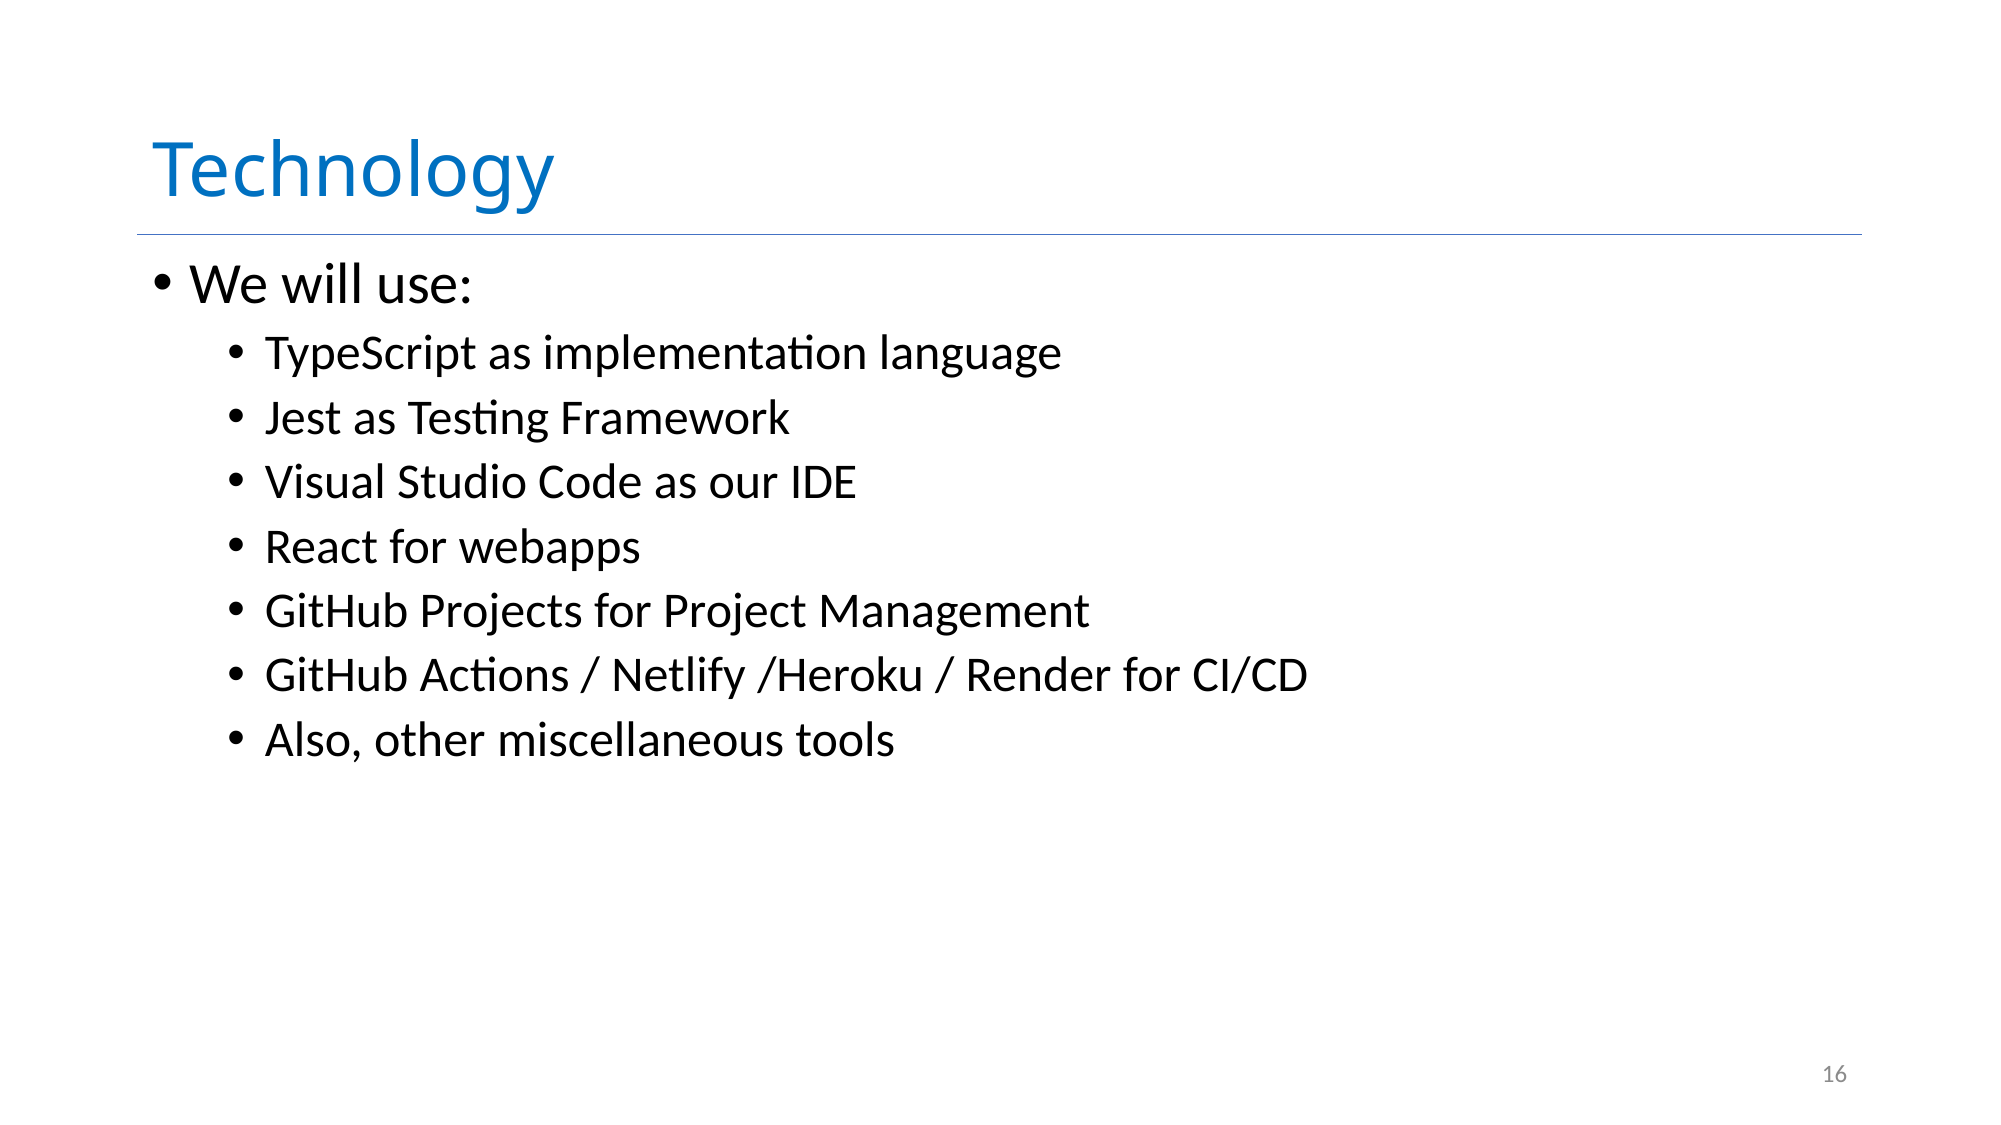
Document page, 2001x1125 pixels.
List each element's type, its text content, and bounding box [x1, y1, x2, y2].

title Technology [137, 3, 1863, 221]
list We will use: TypeScript as implementation language Jest as Testing Framework Visual Studio Code as our IDE React for webapps GitHub Projects for Project Management GitHub Actions / Netlify /Heroku / Render for CI/CD Also, other miscellaneous tools [137, 246, 1432, 960]
slide_number 16 [1412, 1042, 1863, 1103]
